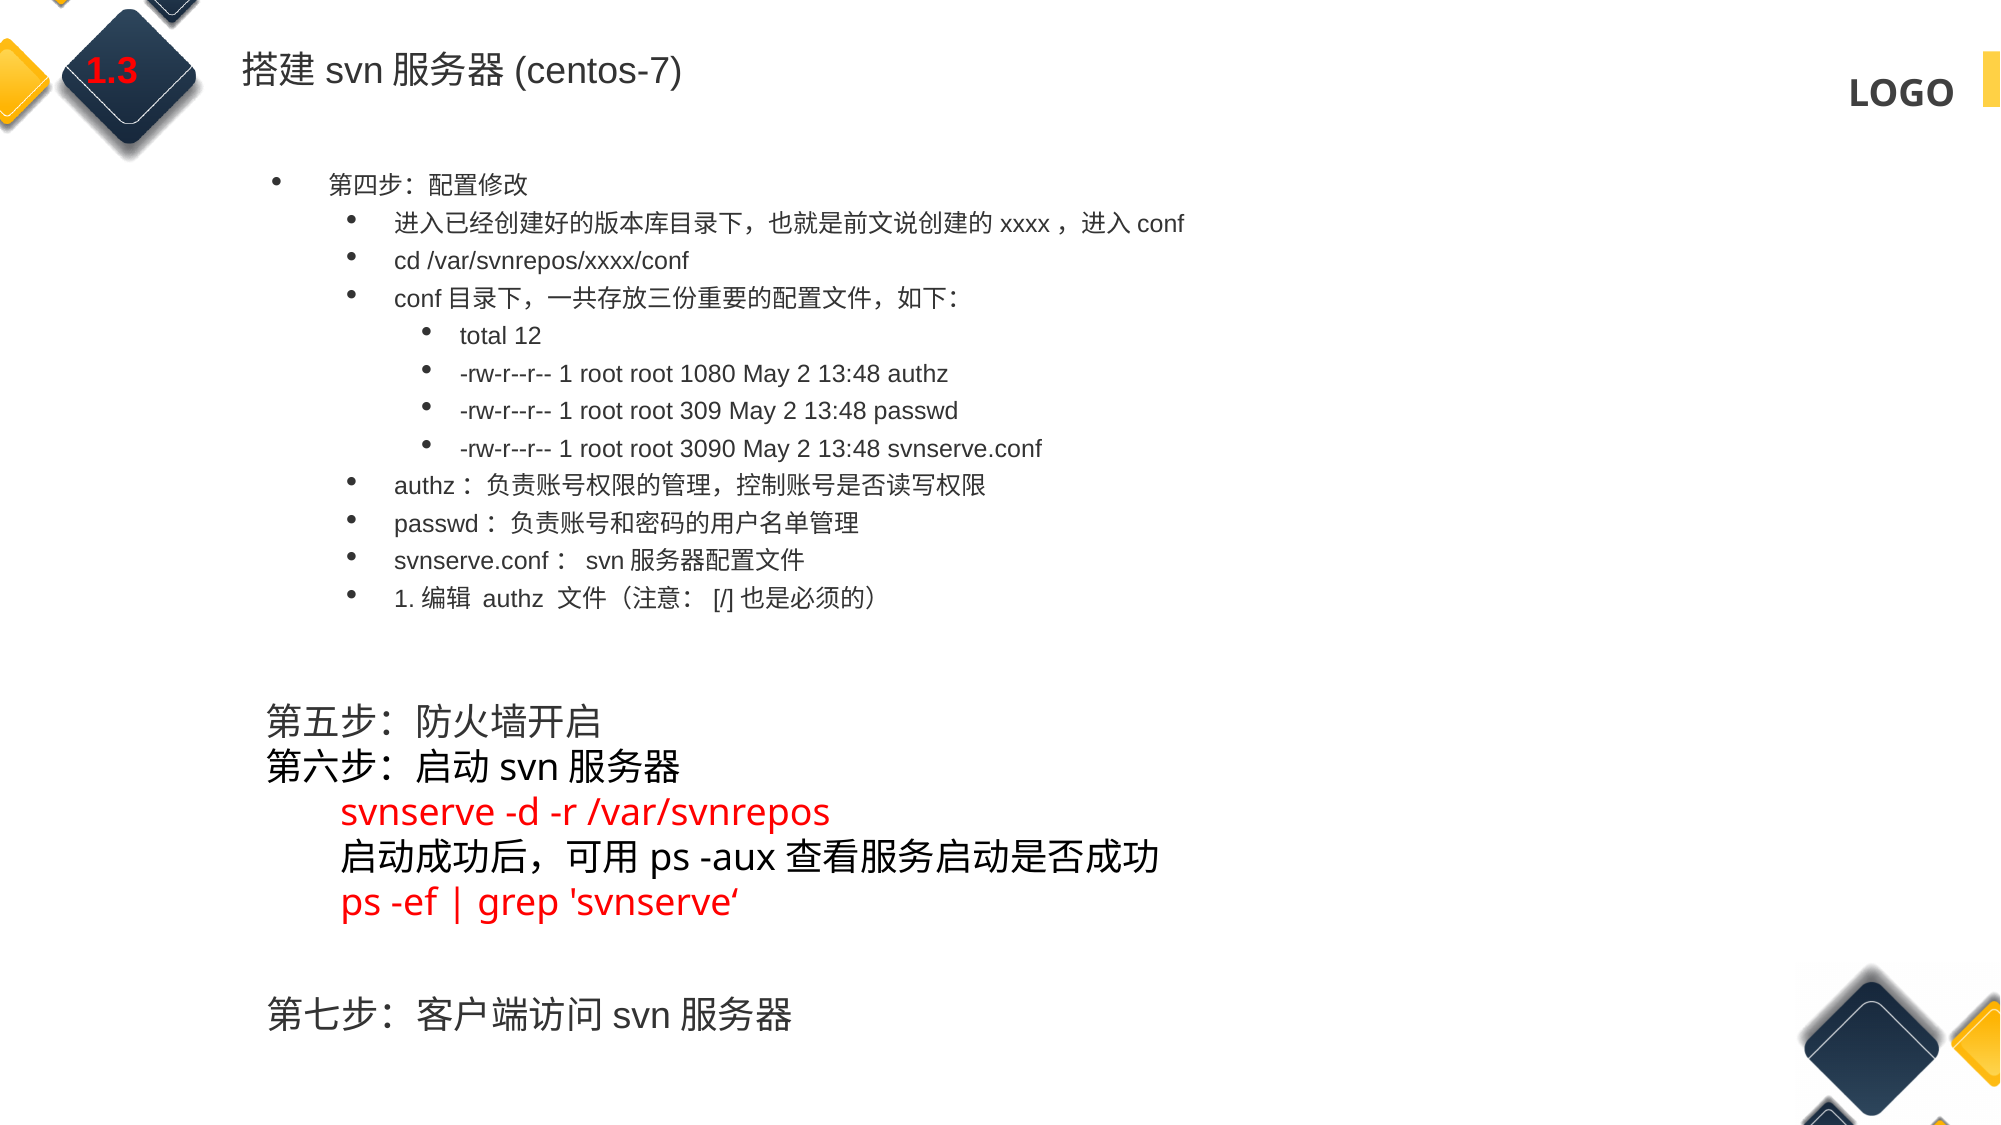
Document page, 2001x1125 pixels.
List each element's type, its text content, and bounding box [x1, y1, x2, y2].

text_box 第五步：防火墙开启 第六步：启动svn服务器 svnserve -d -r /var/svnrepos 启动成功后，可用ps -aux查看服务启动是否成功 ps -ef | grep 'svnserve‘ [250, 698, 1175, 968]
picture [1796, 963, 2001, 1125]
picture [0, 0, 205, 163]
text_box 第七步：客户端访问svn服务器 [251, 983, 808, 1044]
text_box 1.3 搭建svn服务器(centos-7) [71, 38, 698, 98]
text_box 第四步：配置修改 进入已经创建好的版本库目录下，也就是前文说创建的xxxx，进入conf cd /var/svnrepos/xxxx/conf conf目录下，一共存放三份重要的配置文件，如下： total 12 -rw-r--r-- 1 root root 1080 May 2 13:48 authz -rw-r--r-- 1 root root 309 May 2 13:48 passwd -rw-r--r-- 1 root root 3090 May 2 13:48 svnserve.conf authz：负责账号权限的管理，控制账号是否读写权限 passwd：负责账号和密码的用户名单管理 svnserve.conf：svn服务器配置文件 1.编辑 authz 文件（注意：[/]也是必须的） [257, 154, 1258, 620]
